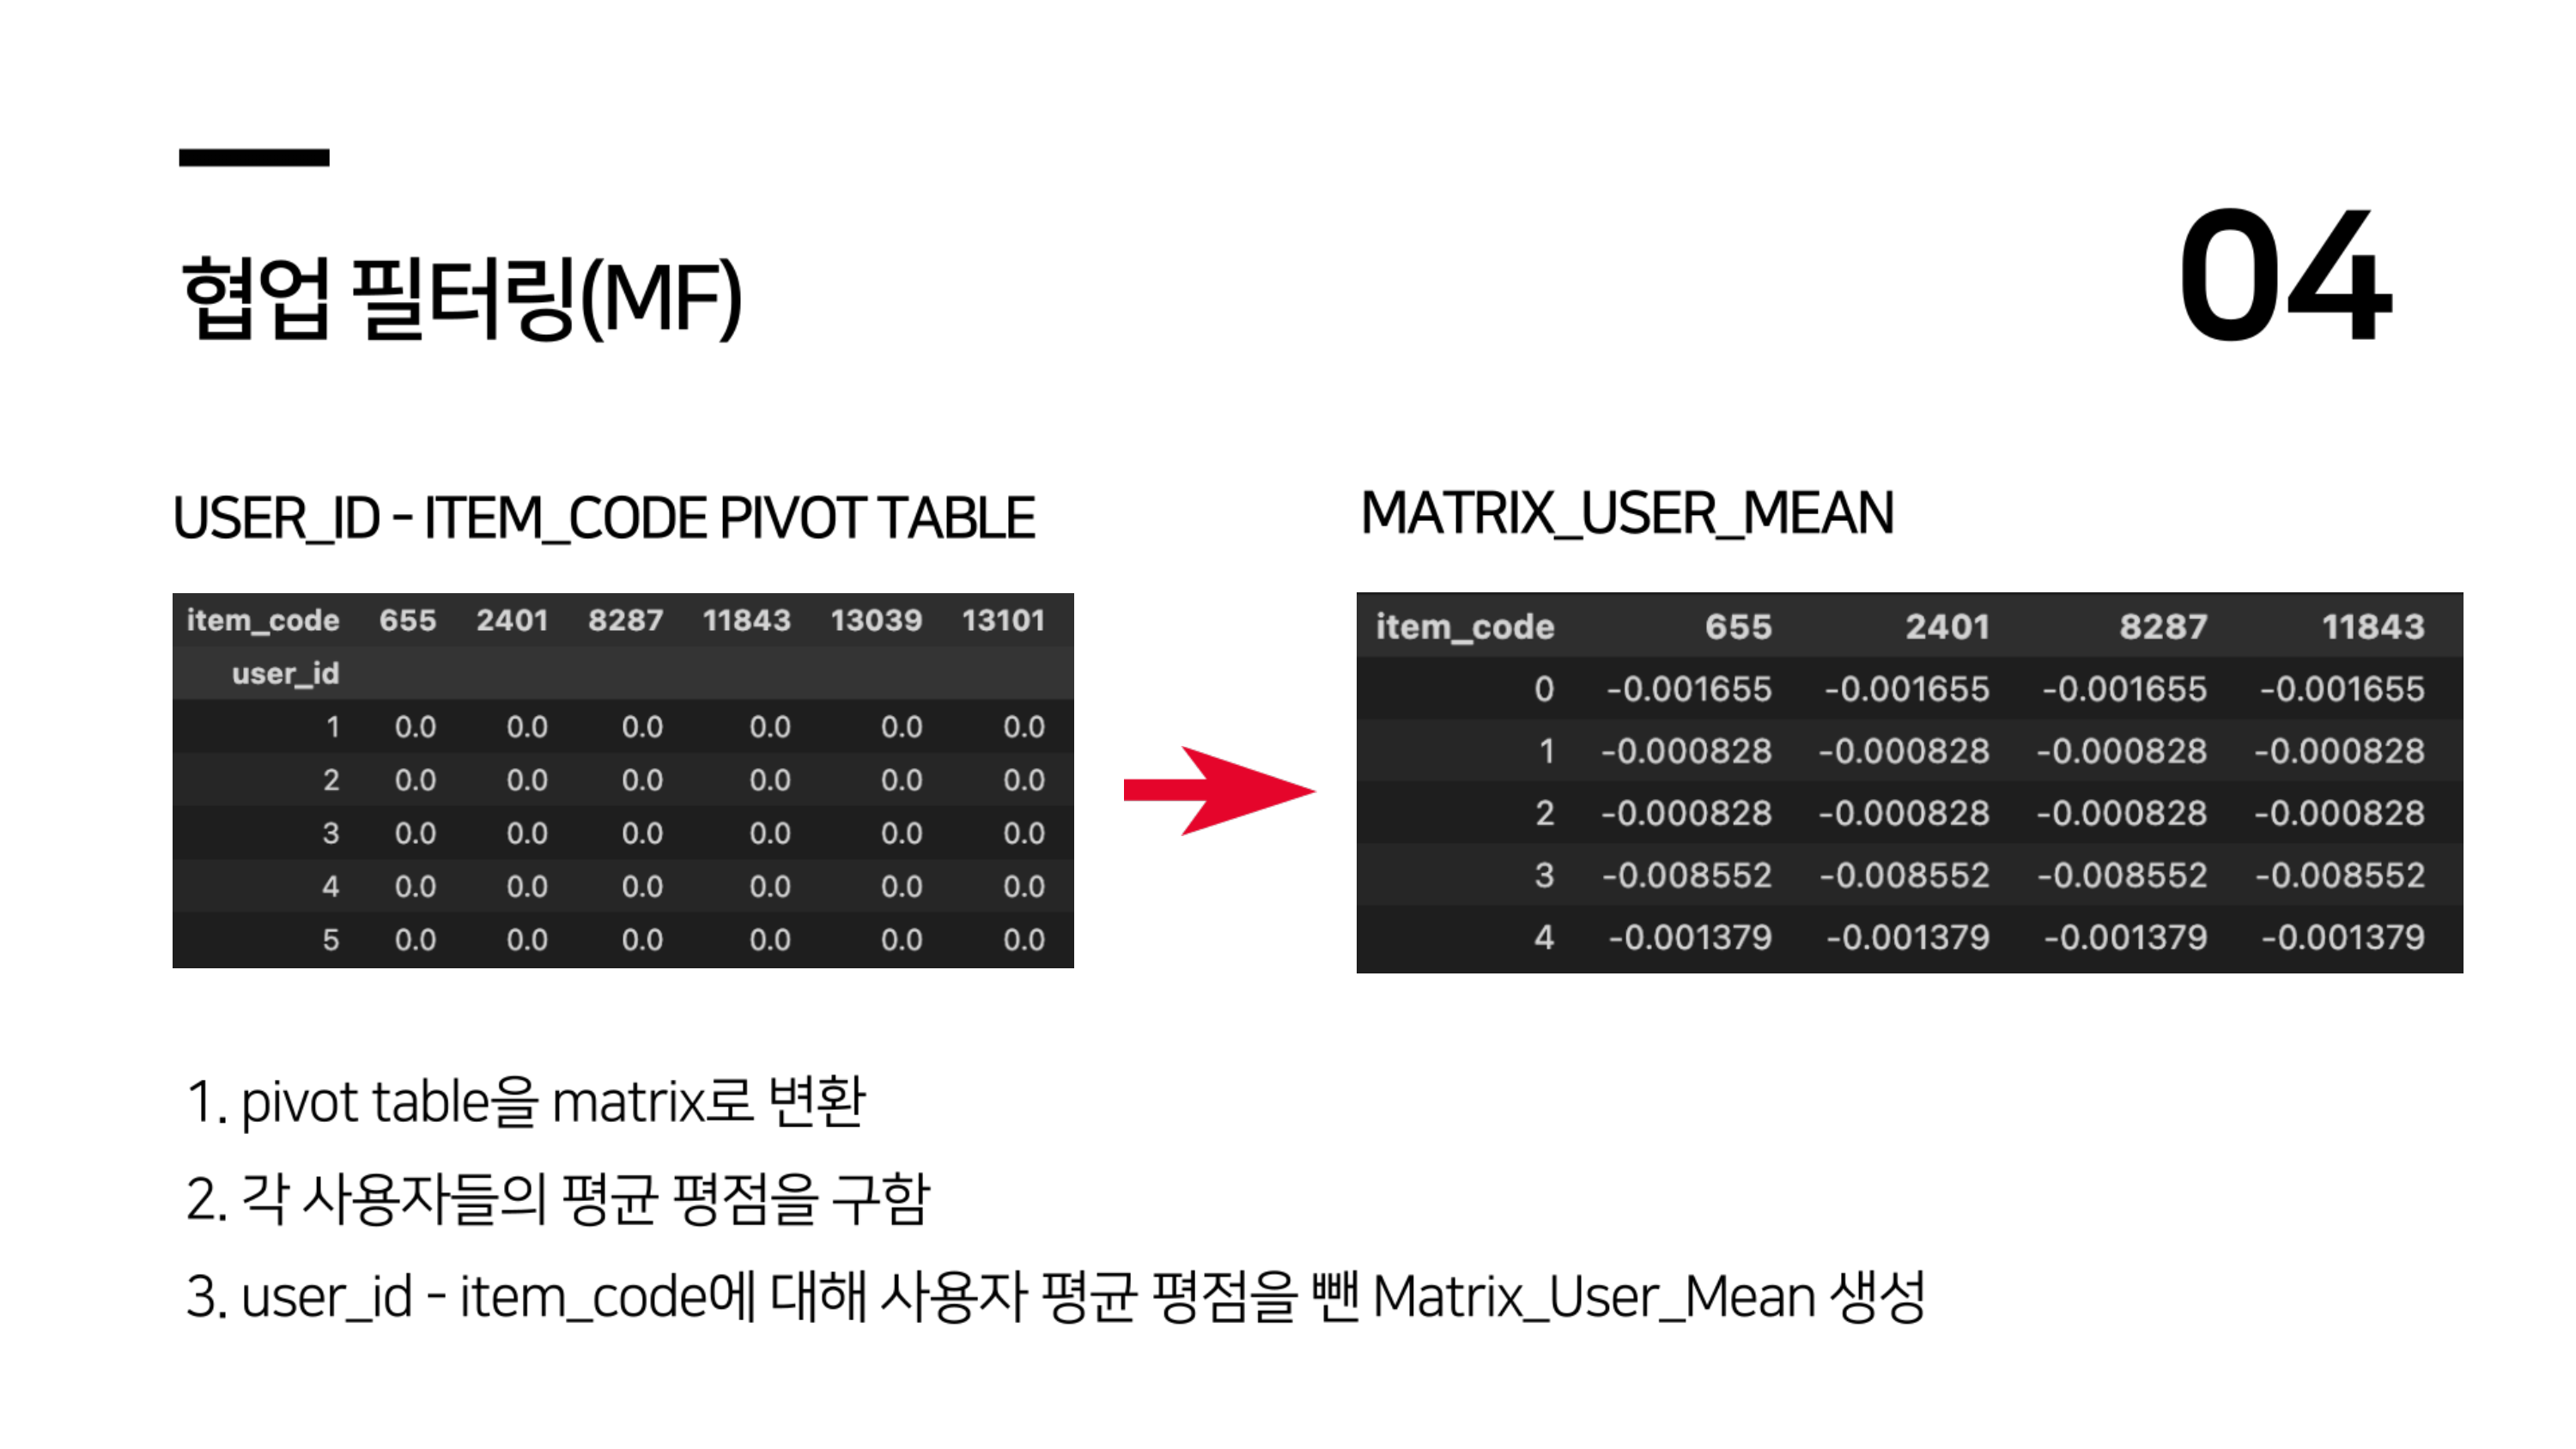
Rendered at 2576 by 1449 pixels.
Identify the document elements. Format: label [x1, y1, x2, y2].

picture [150, 446, 1091, 614]
picture [1337, 438, 1948, 612]
text_box [172, 480, 1253, 969]
text_box [1356, 473, 2464, 975]
text_box [1124, 746, 1317, 836]
picture [163, 1035, 1978, 1387]
text_box [179, 122, 330, 192]
picture [2032, 52, 2576, 555]
picture [148, 193, 826, 442]
